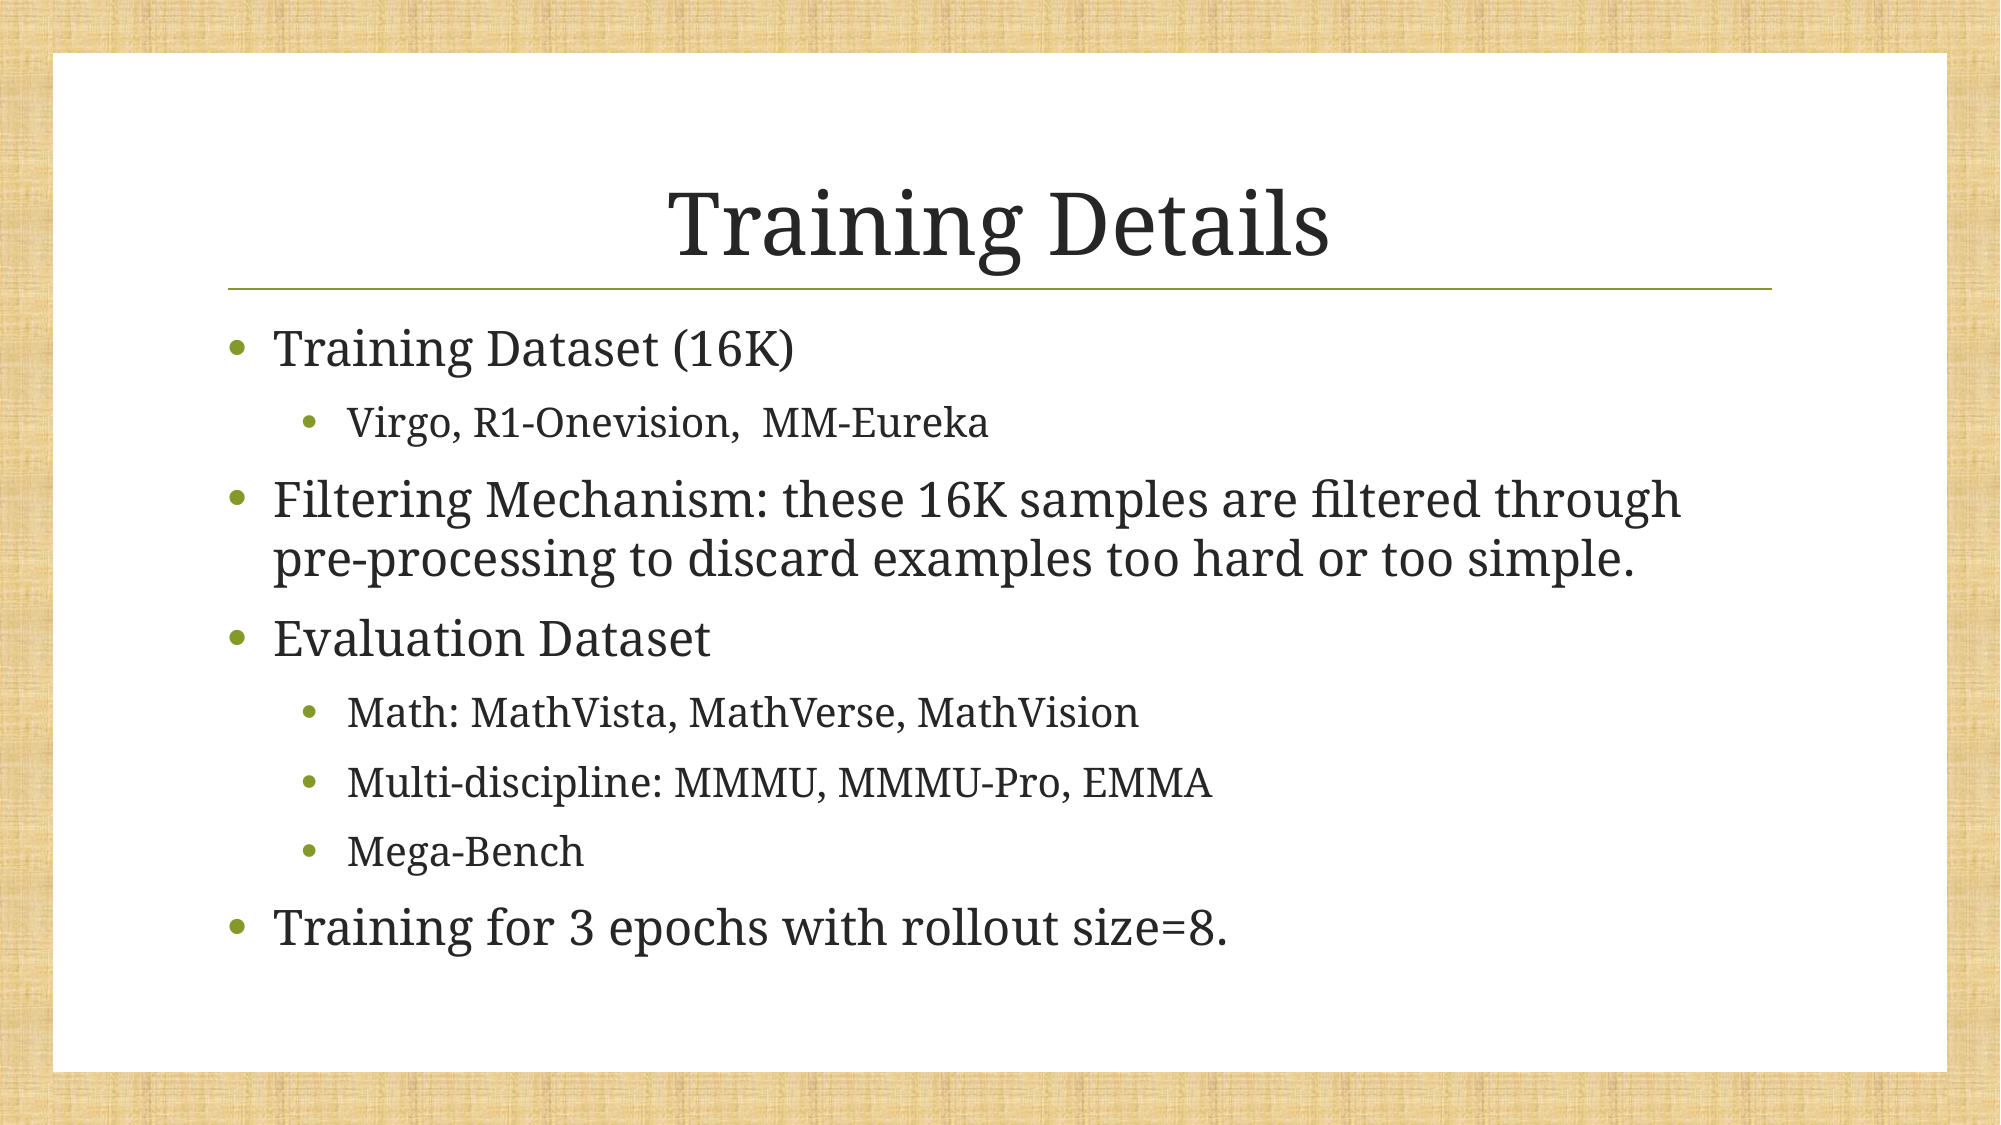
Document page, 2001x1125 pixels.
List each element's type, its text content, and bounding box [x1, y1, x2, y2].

picture [0, 0, 2000, 1125]
list Training Dataset (16K) Virgo, R1-Onevision, MM-Eureka Filtering Mechanism: these 16K samples are filtered through pre-processing to discard examples too hard or too simple. Evaluation Dataset Math: MathVista, MathVerse, MathVision Multi-discipline: MMMU, MMMU-Pro, EMMA Mega-Bench Training for 3 epochs with rollout size=8. [212, 310, 1788, 964]
title Training Details [212, 161, 1788, 281]
